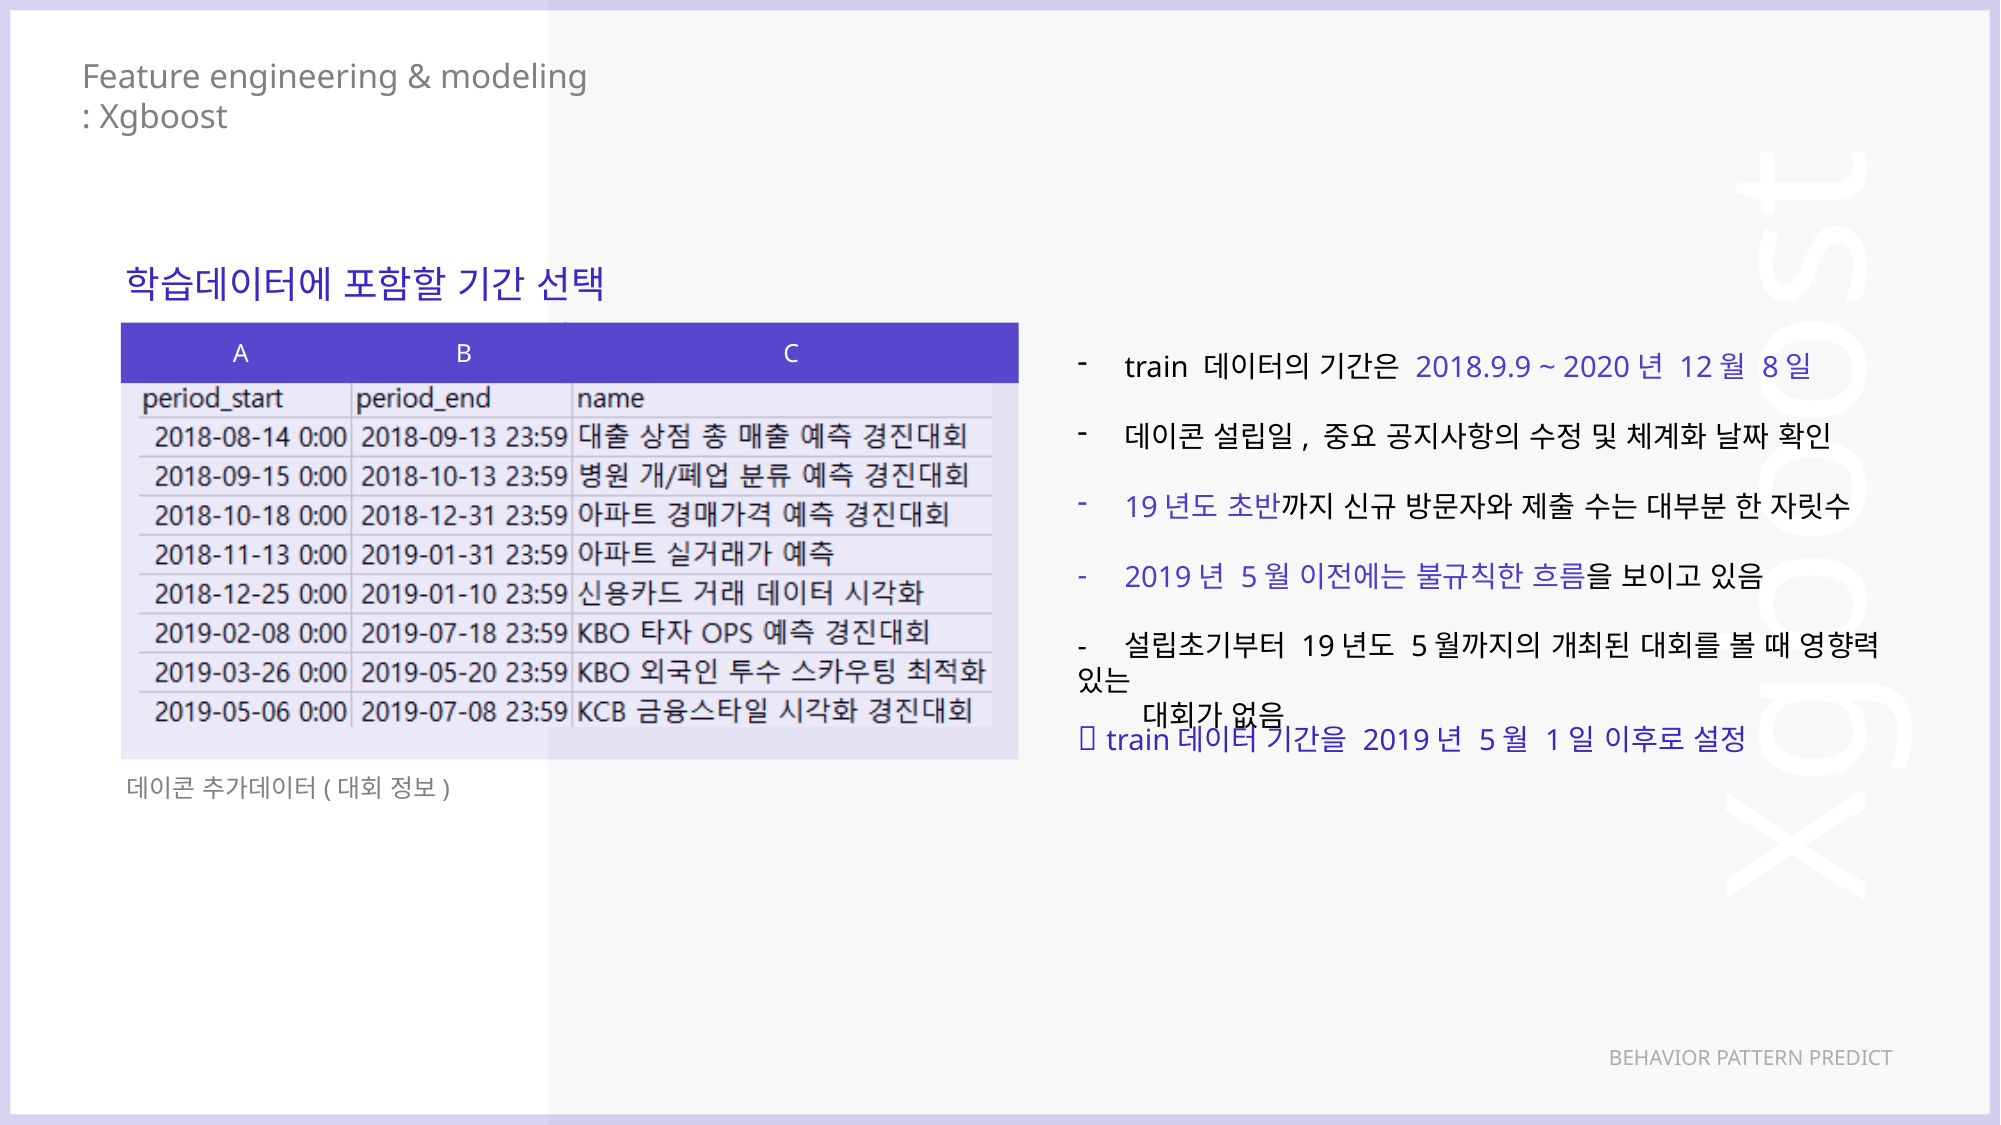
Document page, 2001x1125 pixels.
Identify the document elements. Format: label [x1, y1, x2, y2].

text_box [120, 323, 1019, 760]
text_box [0, 0, 2000, 1125]
